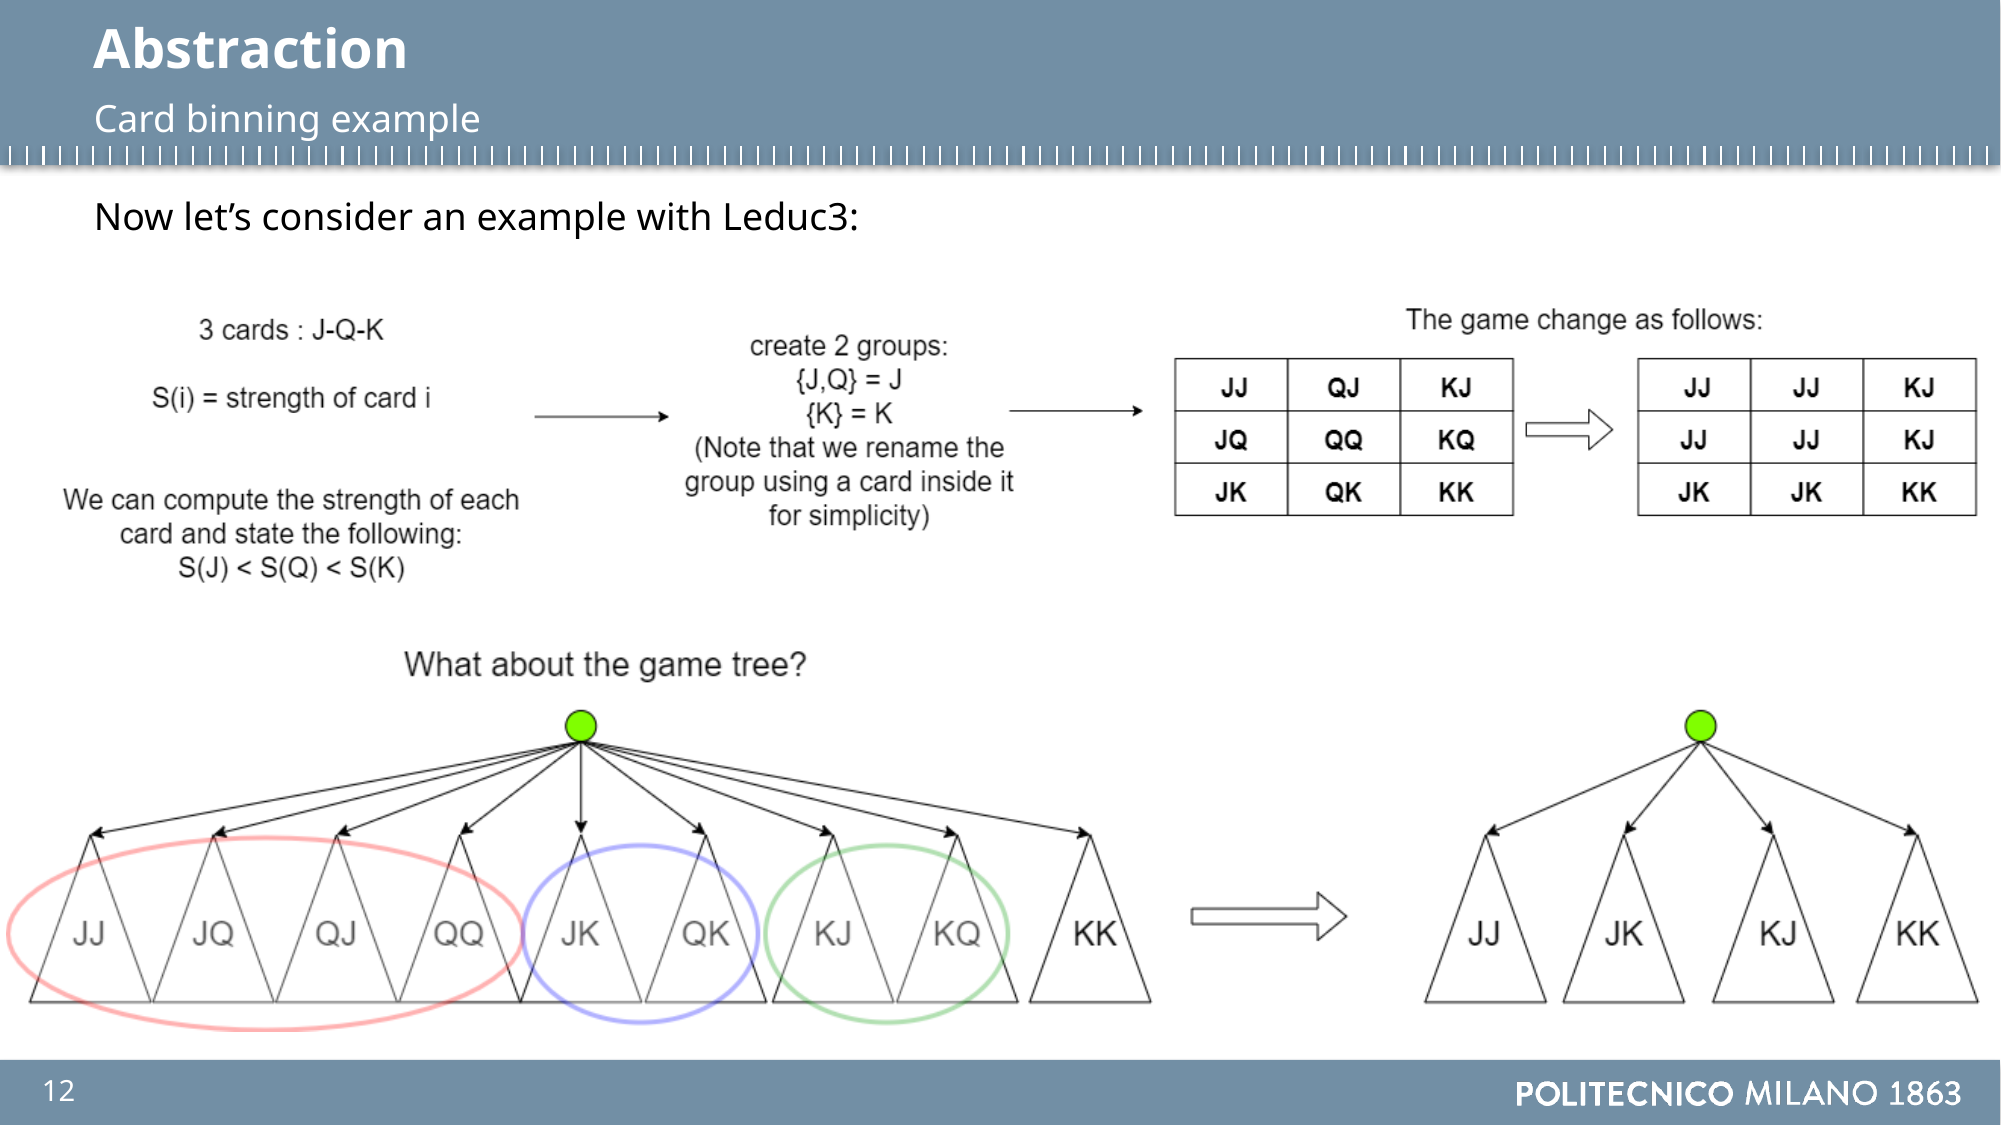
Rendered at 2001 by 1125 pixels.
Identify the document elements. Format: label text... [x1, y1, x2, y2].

slide_number 12 [7, 1062, 110, 1123]
picture [1510, 1068, 1967, 1117]
picture [6, 302, 1981, 1032]
list Card binning example [78, 93, 1922, 141]
list Now let’s consider an example with Leduc3: [78, 185, 1922, 300]
title Abstraction [78, 8, 1922, 86]
